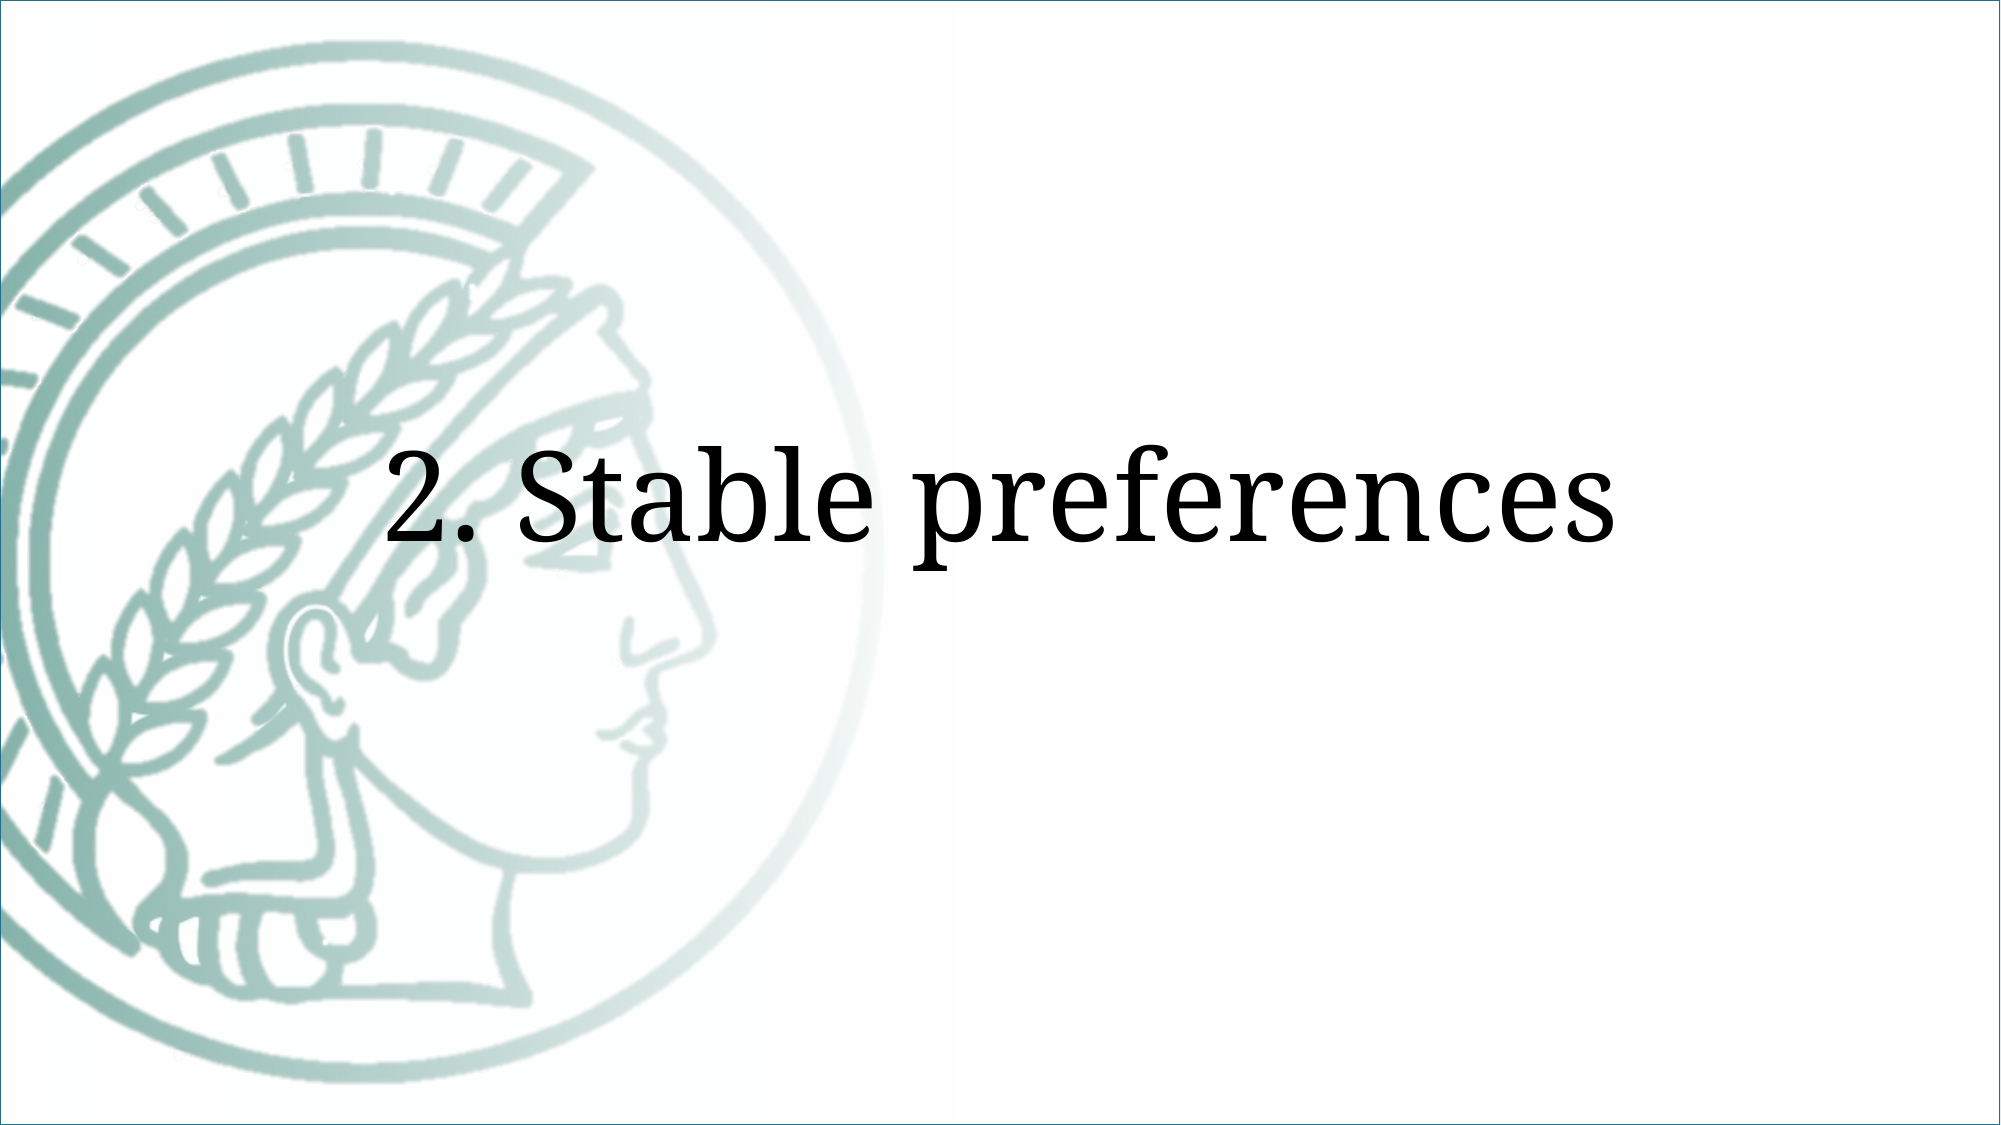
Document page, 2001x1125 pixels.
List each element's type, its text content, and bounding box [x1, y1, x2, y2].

title 2. Stable preferences [249, 184, 1750, 576]
